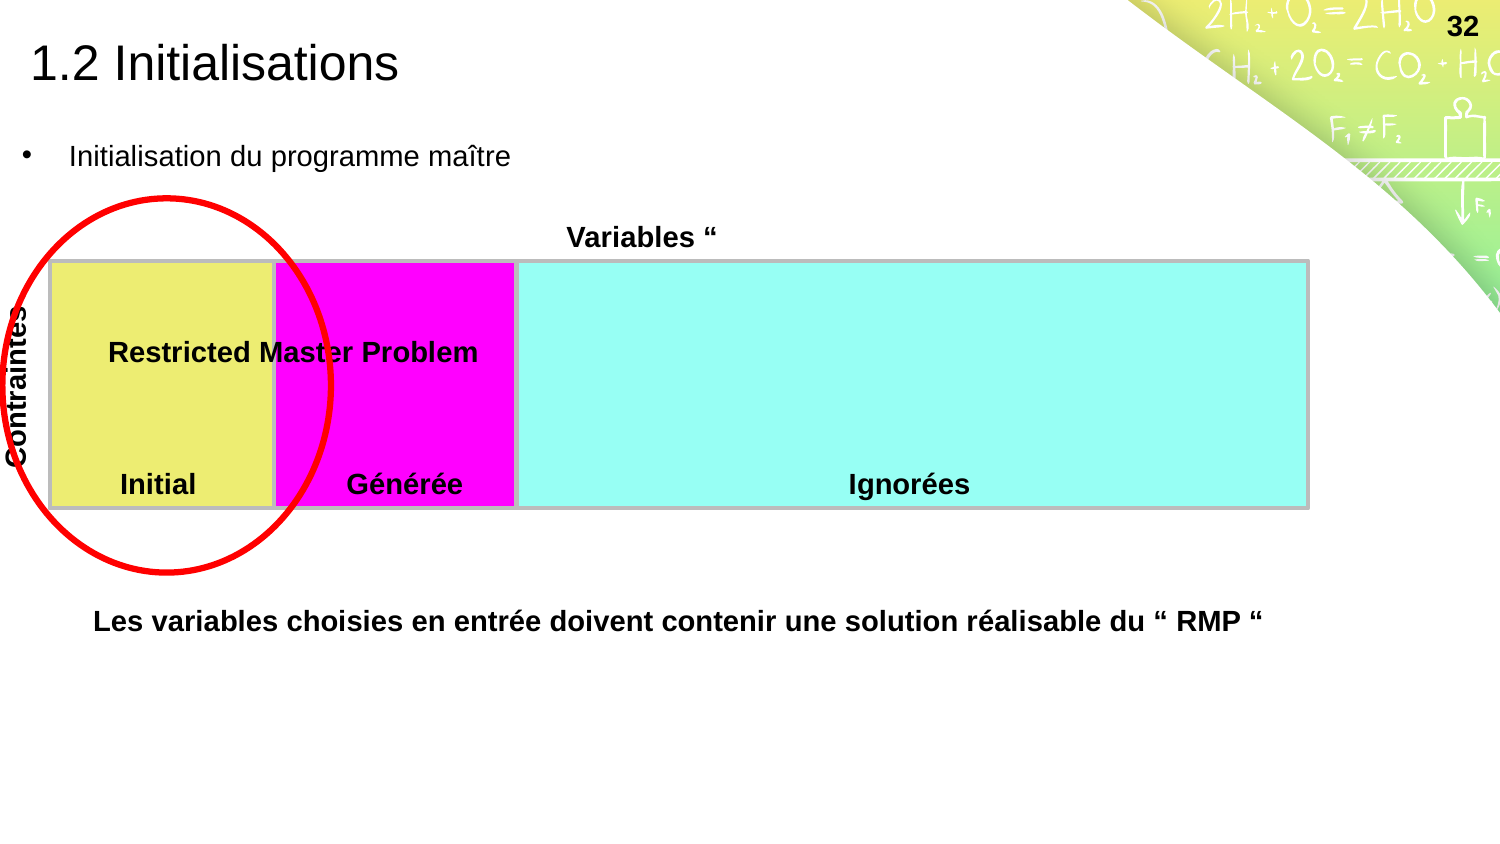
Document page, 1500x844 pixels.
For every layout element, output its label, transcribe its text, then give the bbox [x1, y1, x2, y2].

text_box Les variables choisies en entrée doivent contenir une solution réalisable du “ RMP “ [78, 594, 1422, 645]
text_box Contraintes [0, 404, 24, 484]
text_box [49, 260, 1309, 509]
text_box 1.2 Initialisations [15, 23, 1201, 99]
text_box [0, 196, 291, 575]
text_box 32 [1432, 0, 1500, 50]
text_box Initialisation du programme maître [7, 129, 1351, 180]
text_box Contraintes [0, 229, 39, 367]
